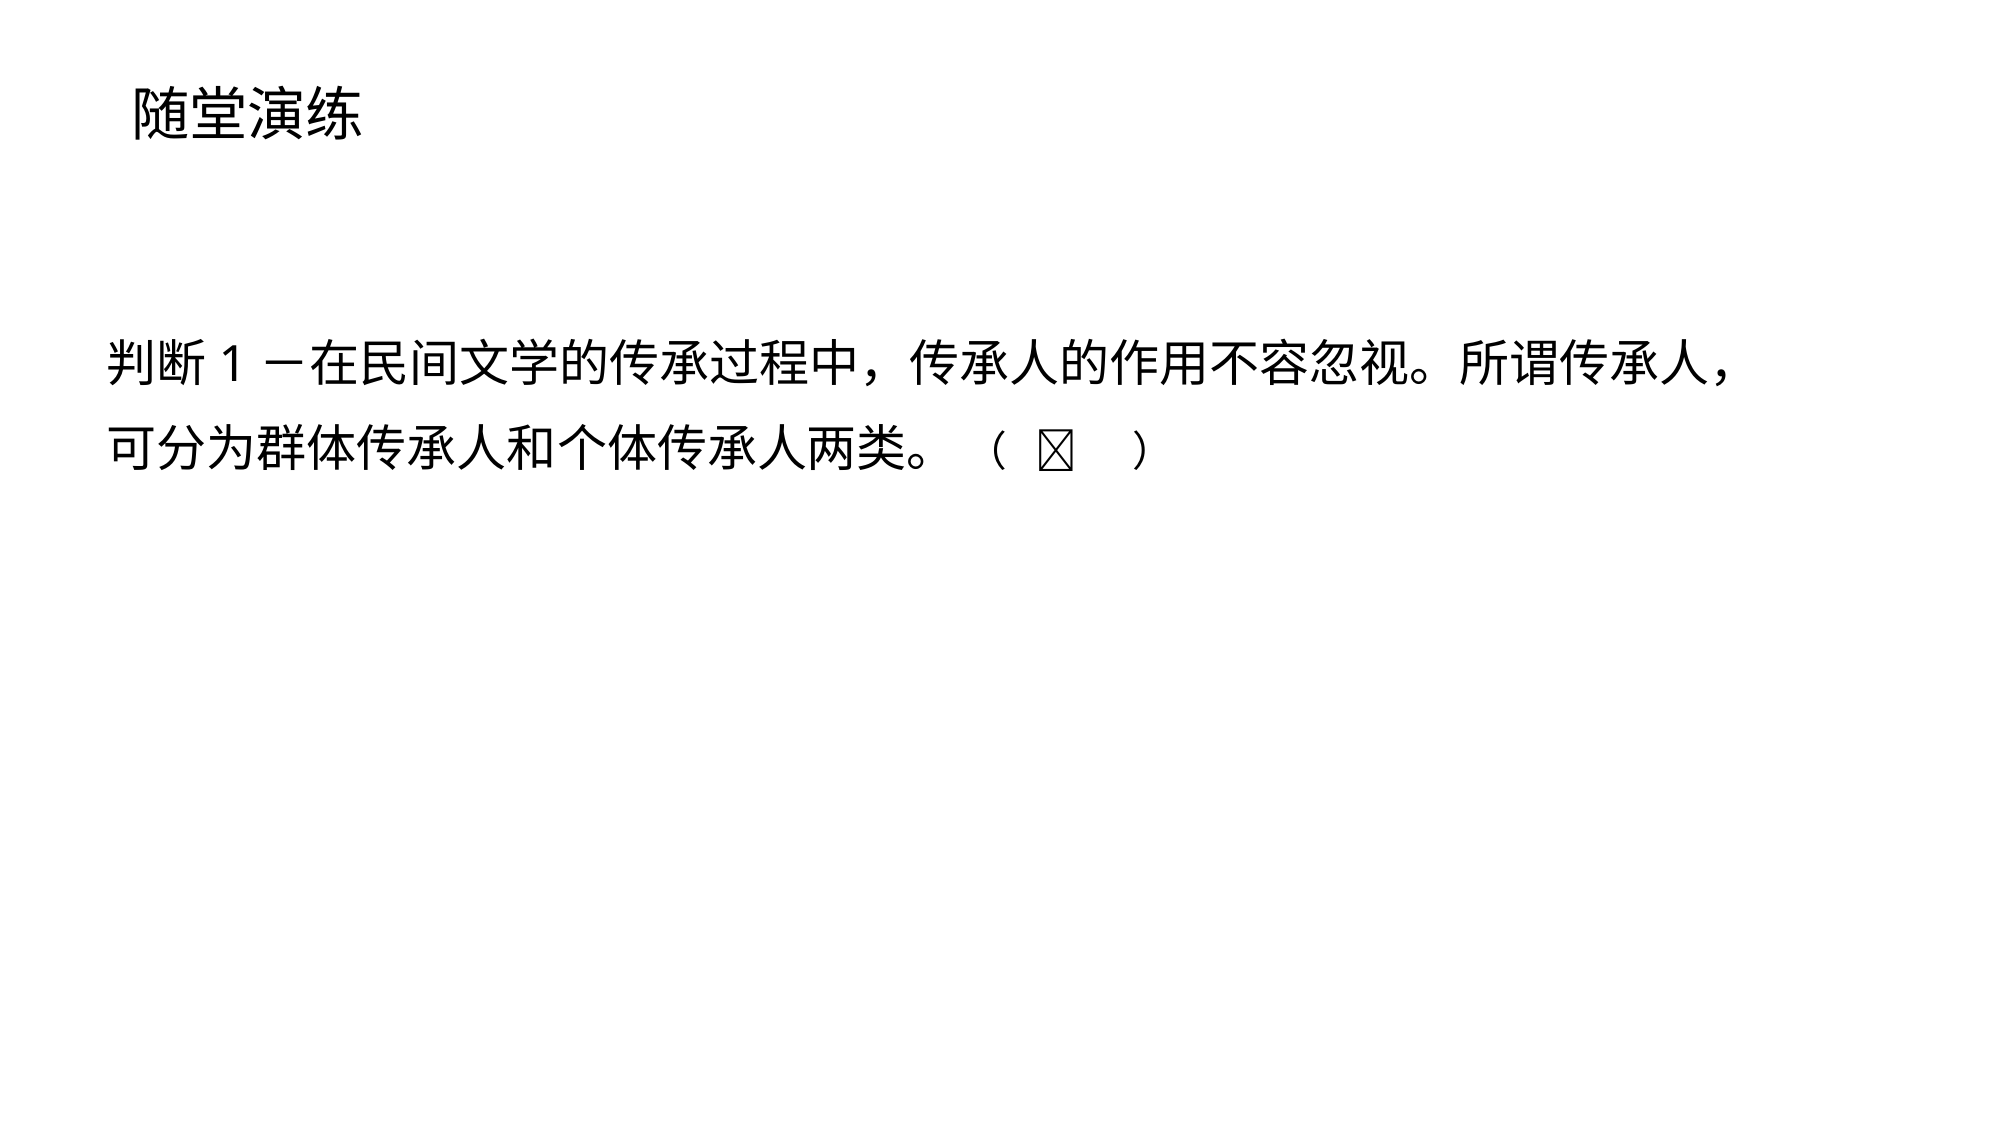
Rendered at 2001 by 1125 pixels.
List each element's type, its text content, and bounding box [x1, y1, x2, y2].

text_box 随堂演练 [116, 69, 797, 155]
text_box 判断1－在民间文学的传承过程中，传承人的作用不容忽视。所谓传承人，可分为群体传承人和个体传承人两类。 （ ✅ ） [92, 300, 1803, 484]
